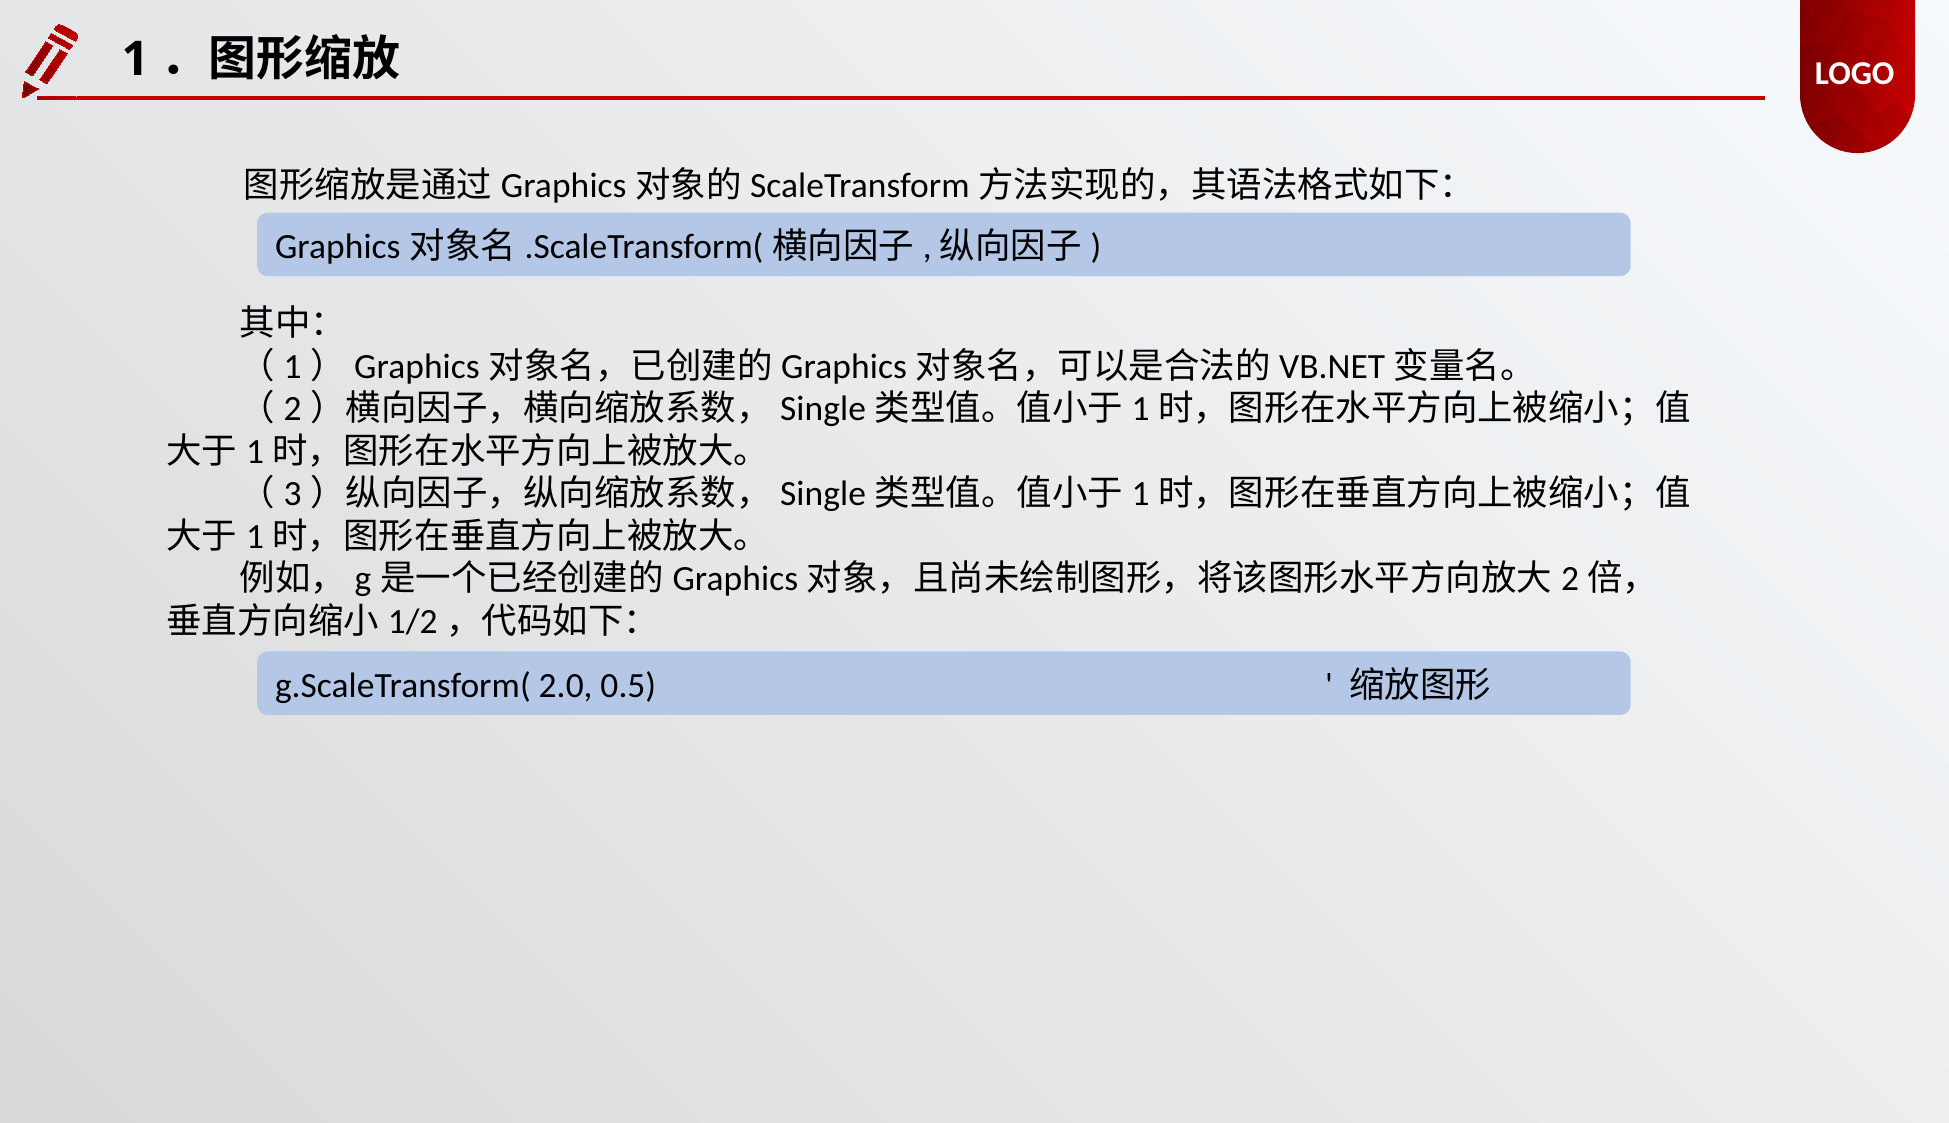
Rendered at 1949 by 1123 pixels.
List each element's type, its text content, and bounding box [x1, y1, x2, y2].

text_box 1．图形缩放 [101, 17, 789, 95]
text_box g.ScaleTransform( 2.0, 0.5) ' 缩放图形 [257, 651, 1631, 715]
picture [26, 42, 52, 75]
text_box Graphics对象名.ScaleTransform(横向因子,纵向因子) [257, 212, 1631, 277]
text_box 图形缩放是通过Graphics对象的ScaleTransform方法实现的，其语法格式如下： [229, 154, 1554, 212]
picture [40, 50, 67, 83]
text_box 其中： （1）Graphics对象名，已创建的Graphics对象名，可以是合法的VB.NET变量名。 （2）横向因子，横向缩放系数，Single类型值。值小于1时，图形在水平方向上被缩小；值大于1时，图形在水平方向上被放大。 （3）纵向因子，纵向缩放系数，Single类型值。值小于1时，图形在垂直方向上被缩小；值大于1时，图形在垂直方向上被放大。 例如，g是一个已经创建的Graphics对象，且尚未绘制图形，将该图形水平方向放大2倍，垂直方向缩小1/2，代码如下： [151, 292, 1706, 648]
picture [1800, 0, 1916, 154]
picture [54, 24, 78, 41]
picture [48, 33, 73, 49]
picture [22, 82, 37, 97]
